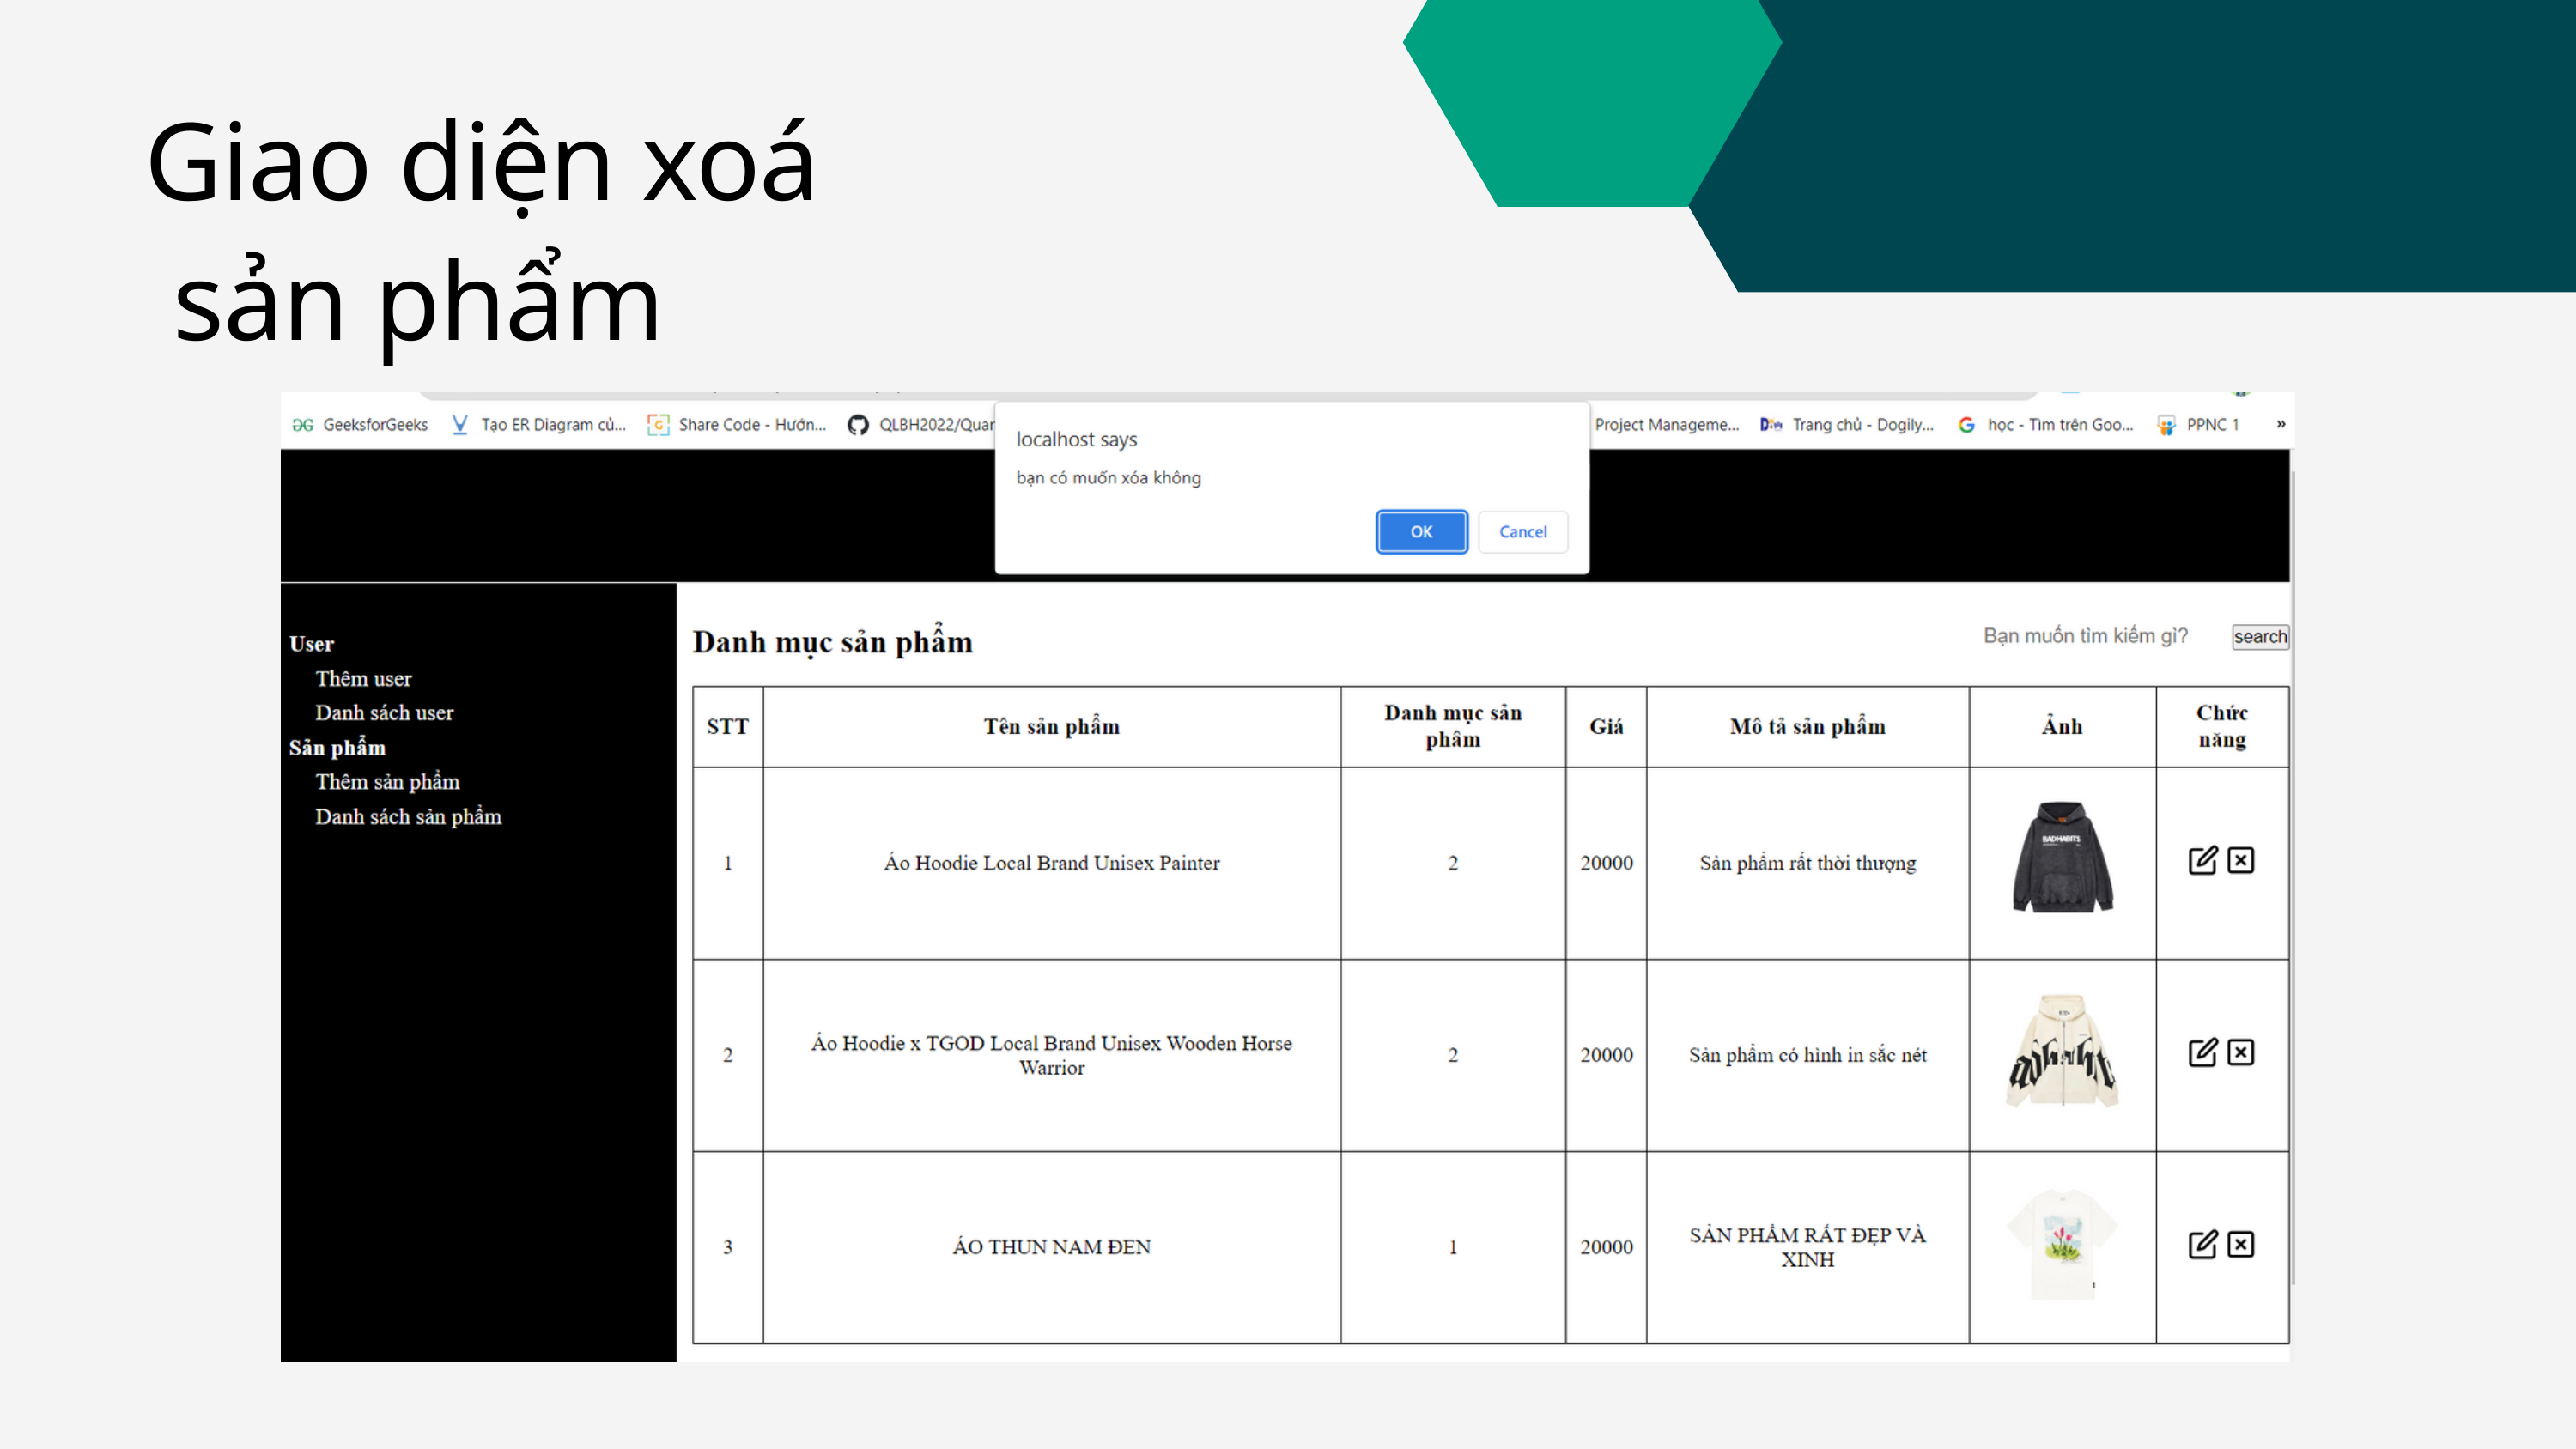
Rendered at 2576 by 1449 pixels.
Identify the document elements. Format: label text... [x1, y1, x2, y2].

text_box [1485, 0, 2576, 293]
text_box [1402, 0, 1783, 208]
picture [281, 392, 2295, 1363]
text_box Giao diện xoá sản phẩm [144, 82, 1165, 362]
